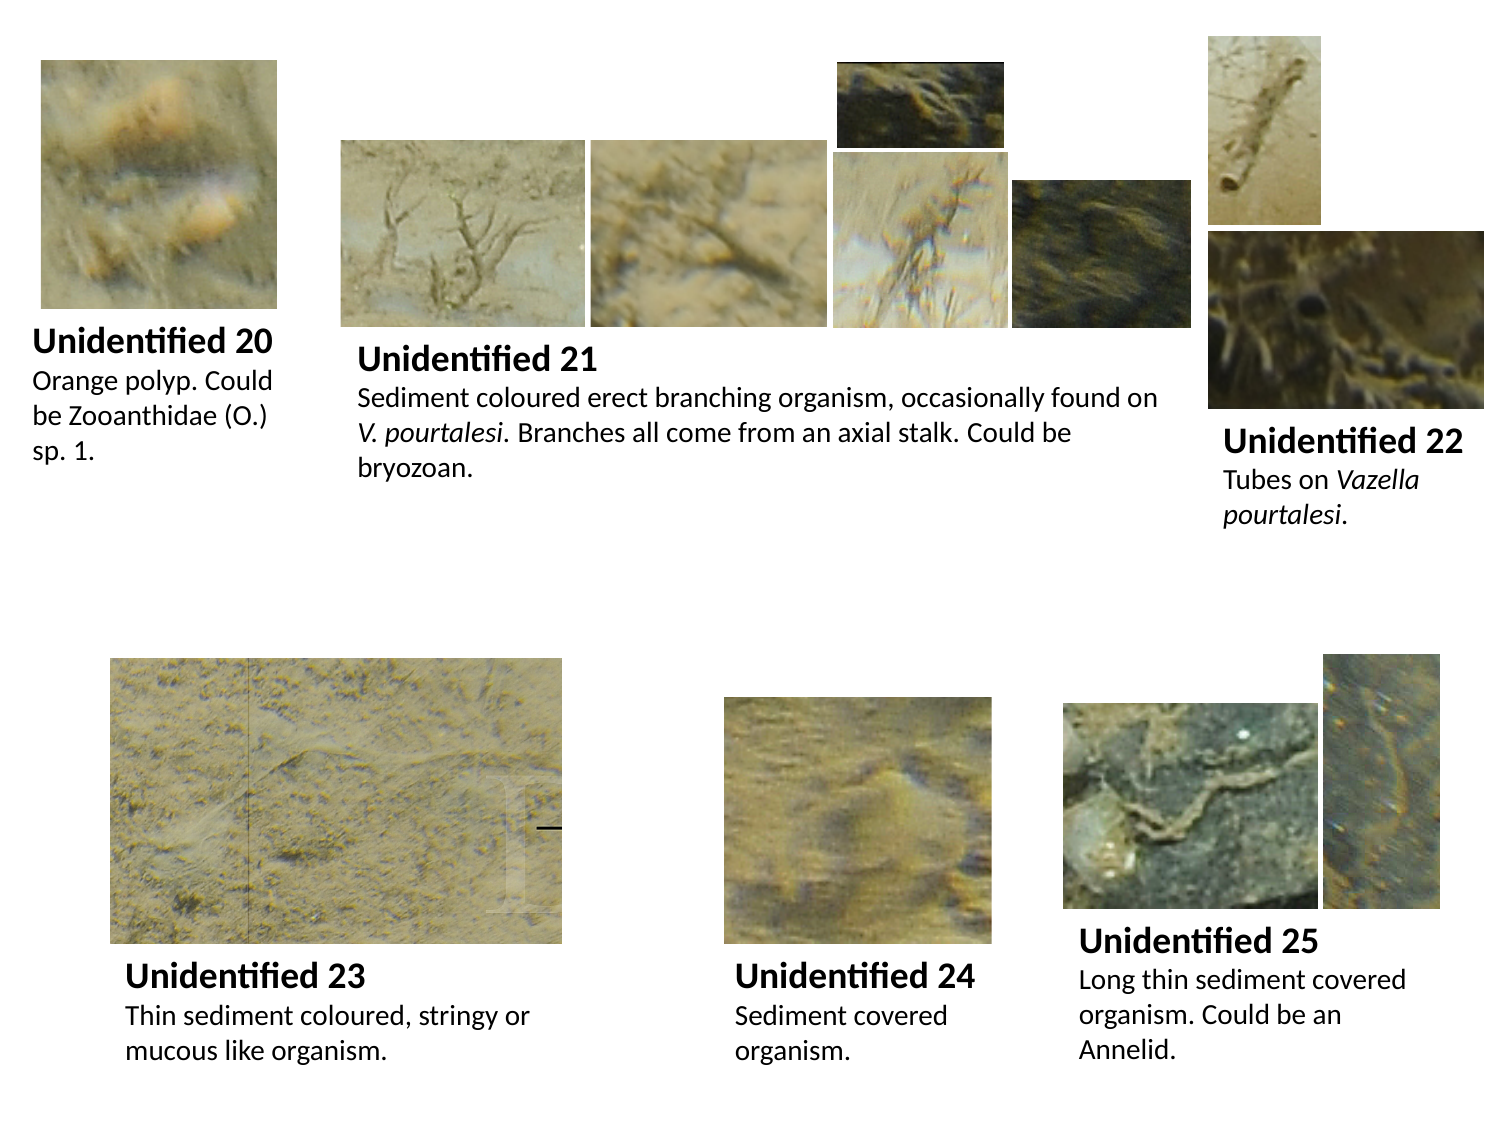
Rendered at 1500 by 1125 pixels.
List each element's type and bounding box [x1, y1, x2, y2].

text_box [17, 60, 301, 476]
text_box [719, 696, 992, 1076]
text_box [340, 61, 1191, 494]
text_box [110, 658, 562, 1076]
text_box [1063, 654, 1440, 1076]
text_box [1208, 35, 1484, 540]
